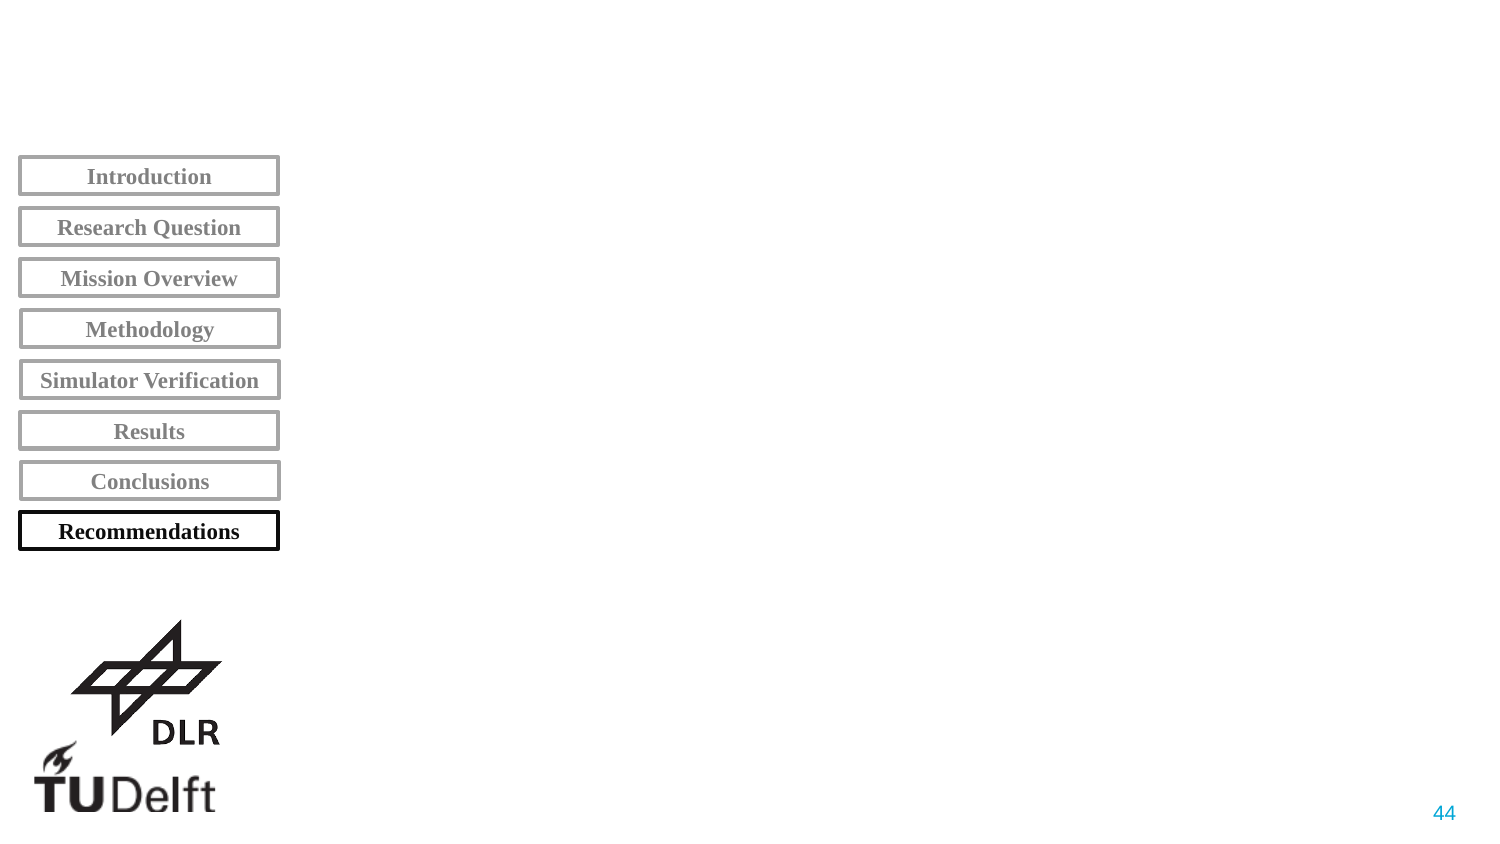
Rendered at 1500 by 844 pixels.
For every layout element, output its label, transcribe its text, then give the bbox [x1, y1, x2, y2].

text_box Research Question [20, 208, 279, 245]
text_box Introduction [20, 157, 279, 194]
text_box Conclusions [21, 462, 280, 499]
text_box Methodology [21, 310, 280, 347]
text_box Simulator Verification [20, 361, 279, 398]
picture [66, 615, 226, 748]
text_box Mission Overview [20, 259, 279, 296]
text_box Results [20, 411, 279, 449]
text_box Recommendations [20, 512, 279, 549]
